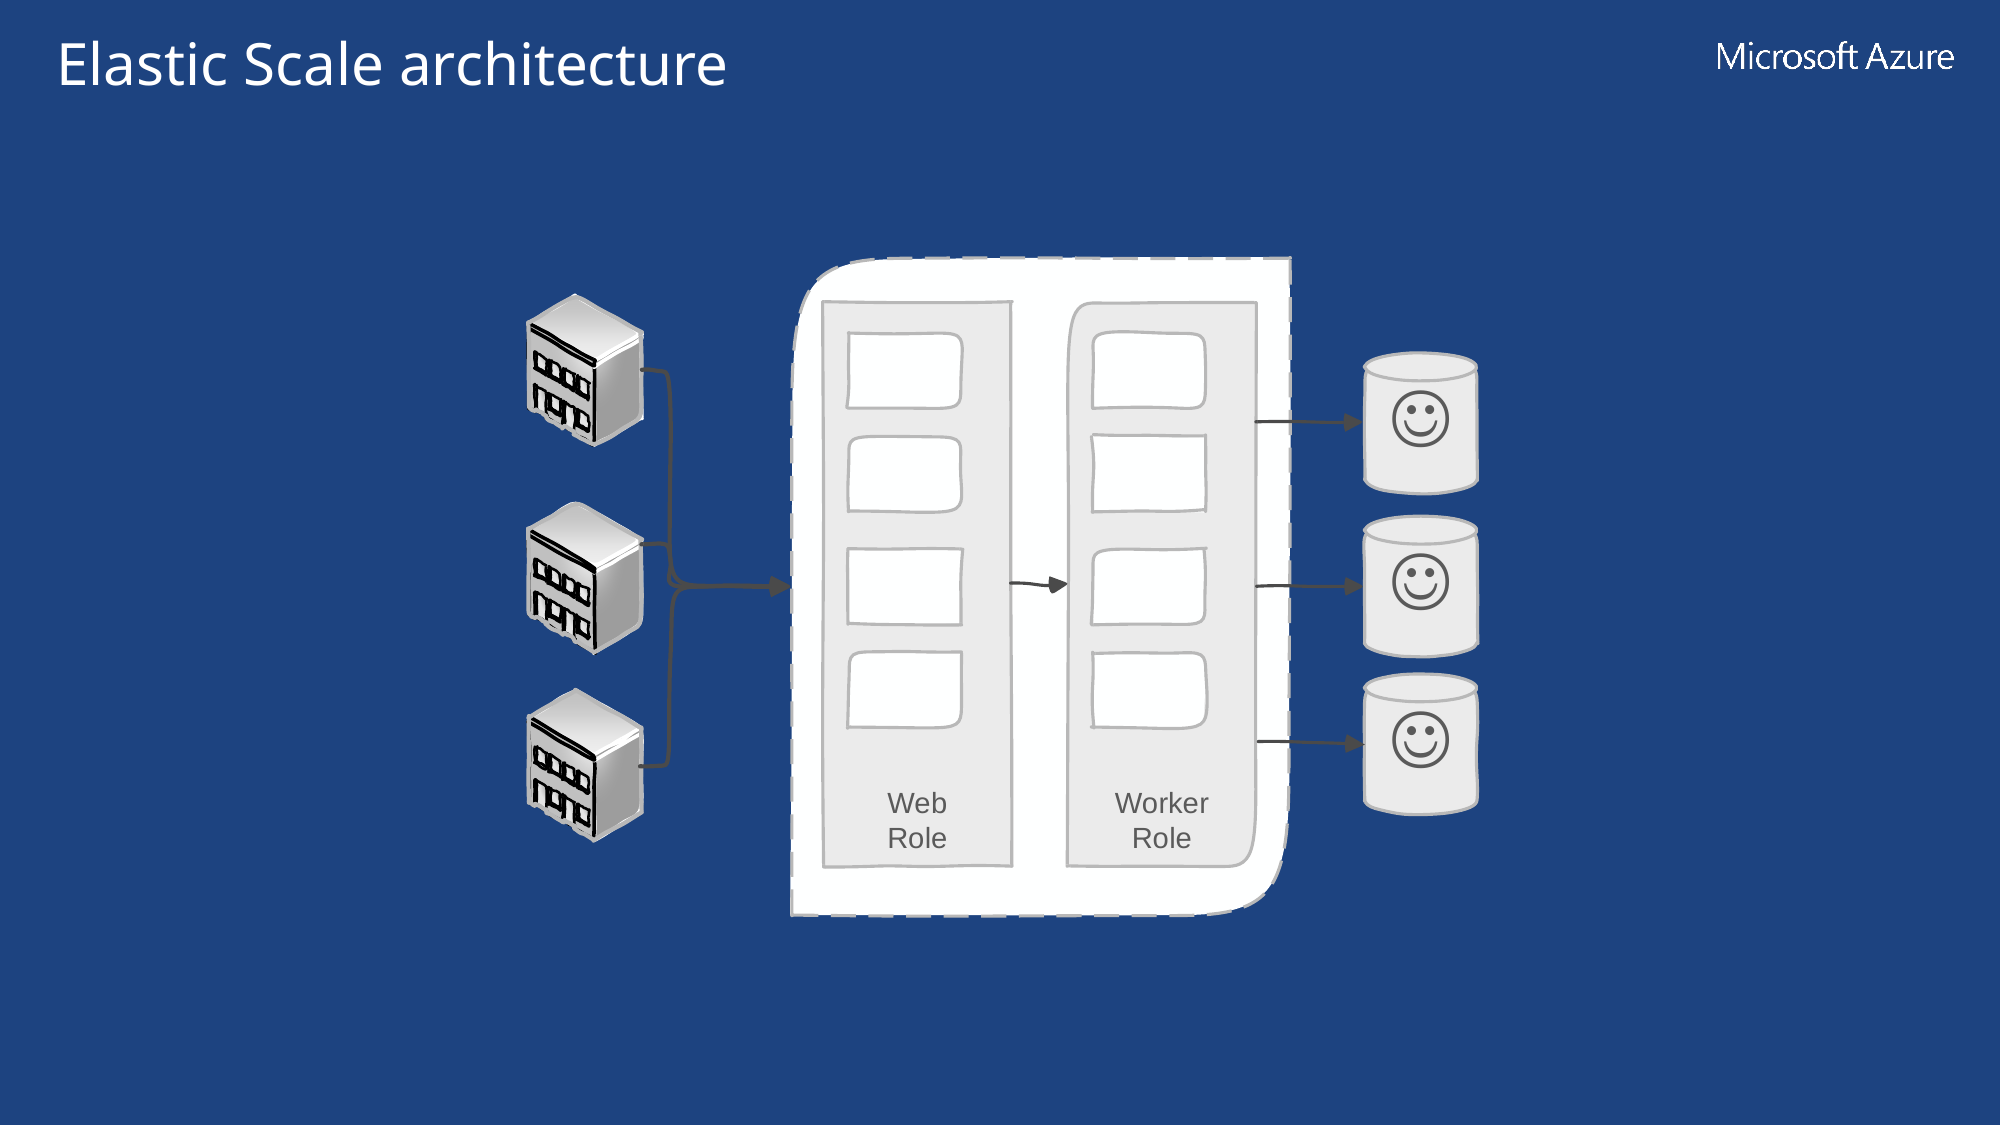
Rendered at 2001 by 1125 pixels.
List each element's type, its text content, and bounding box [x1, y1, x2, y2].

text_box Elastic Scale architecture [0, 0, 2000, 134]
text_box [484, 93, 1516, 1034]
